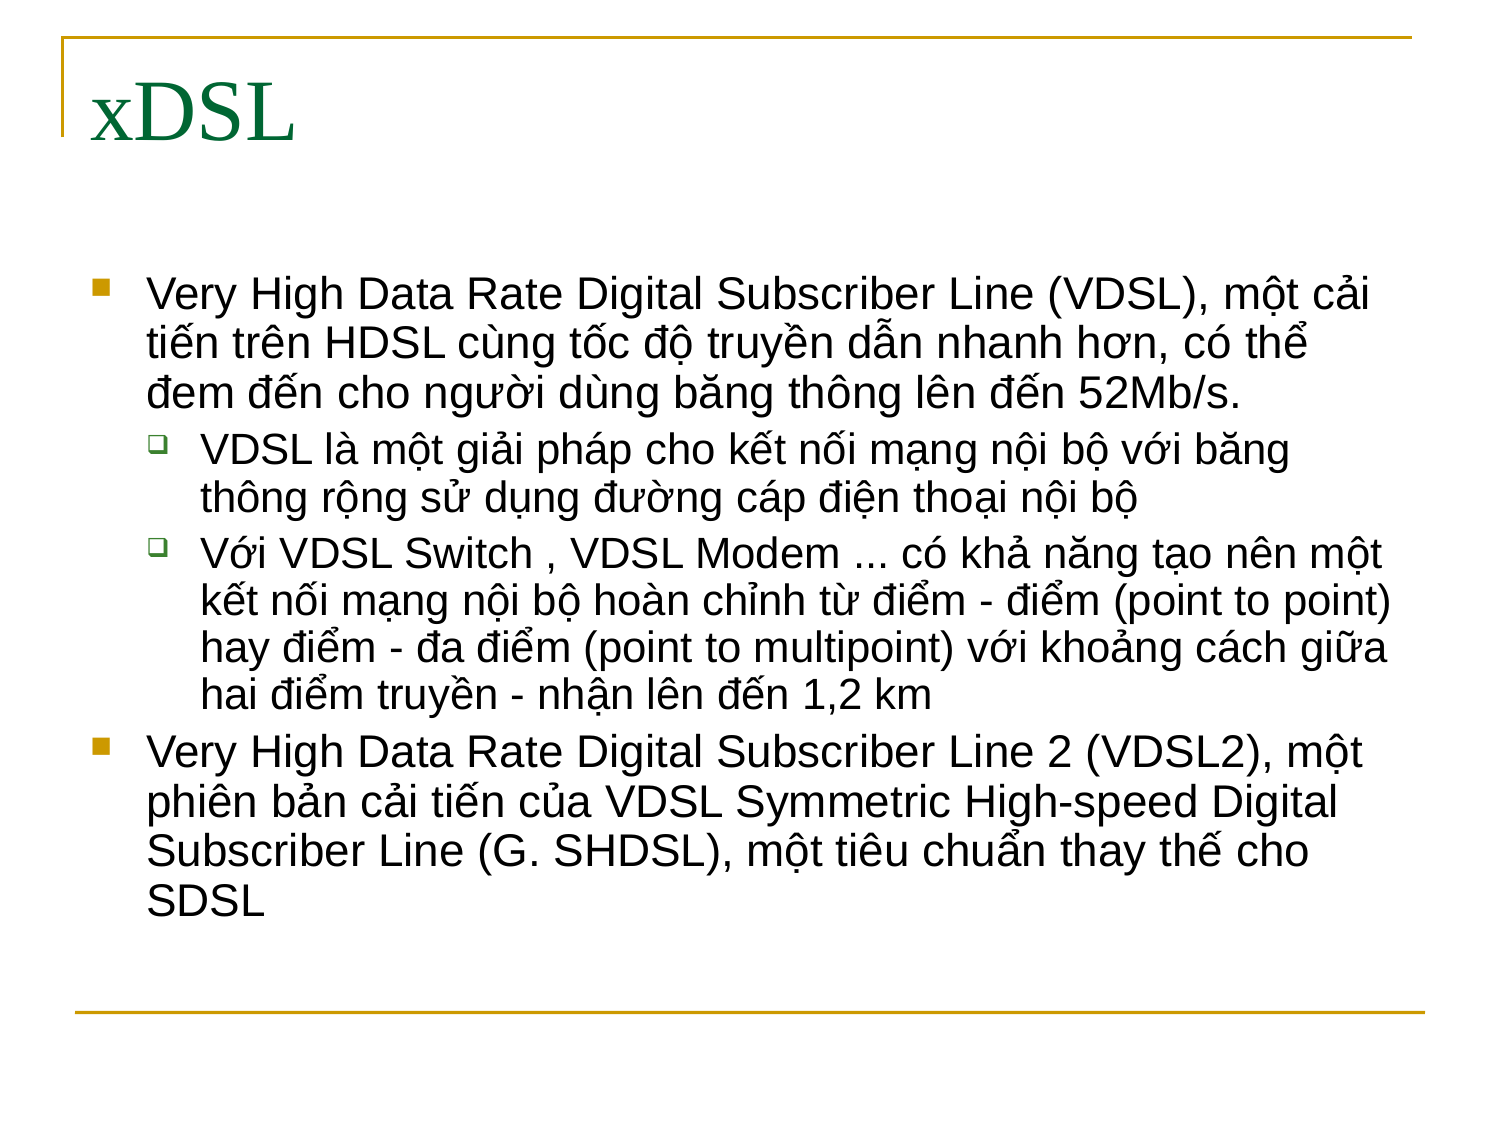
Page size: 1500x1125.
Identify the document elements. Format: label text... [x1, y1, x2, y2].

list Very High Data Rate Digital Subscriber Line (VDSL), một cải tiến trên HDSL cùng tốc độ truyền dẫn nhanh hơn, có thể đem đến cho người dùng băng thông lên đến 52Mb/s. VDSL là một giải pháp cho kết nối mạng nội bộ với băng thông rộng sử dụng đường cáp điện thoại nội bộ Với VDSL Switch , VDSL Modem ... có khả năng tạo nên một kết nối mạng nội bộ hoàn chỉnh từ điểm - điểm (point to point) hay điểm - đa điểm (point to multipoint) với khoảng cách giữa hai điểm truyền - nhận lên đến 1,2 km Very High Data Rate Digital Subscriber Line 2 (VDSL2), một phiên bản cải tiến của VDSL Symmetric High-speed Digital Subscriber Line (G. SHDSL), một tiêu chuẩn thay thế cho SDSL [75, 262, 1425, 1006]
title xDSL [75, 45, 1425, 233]
